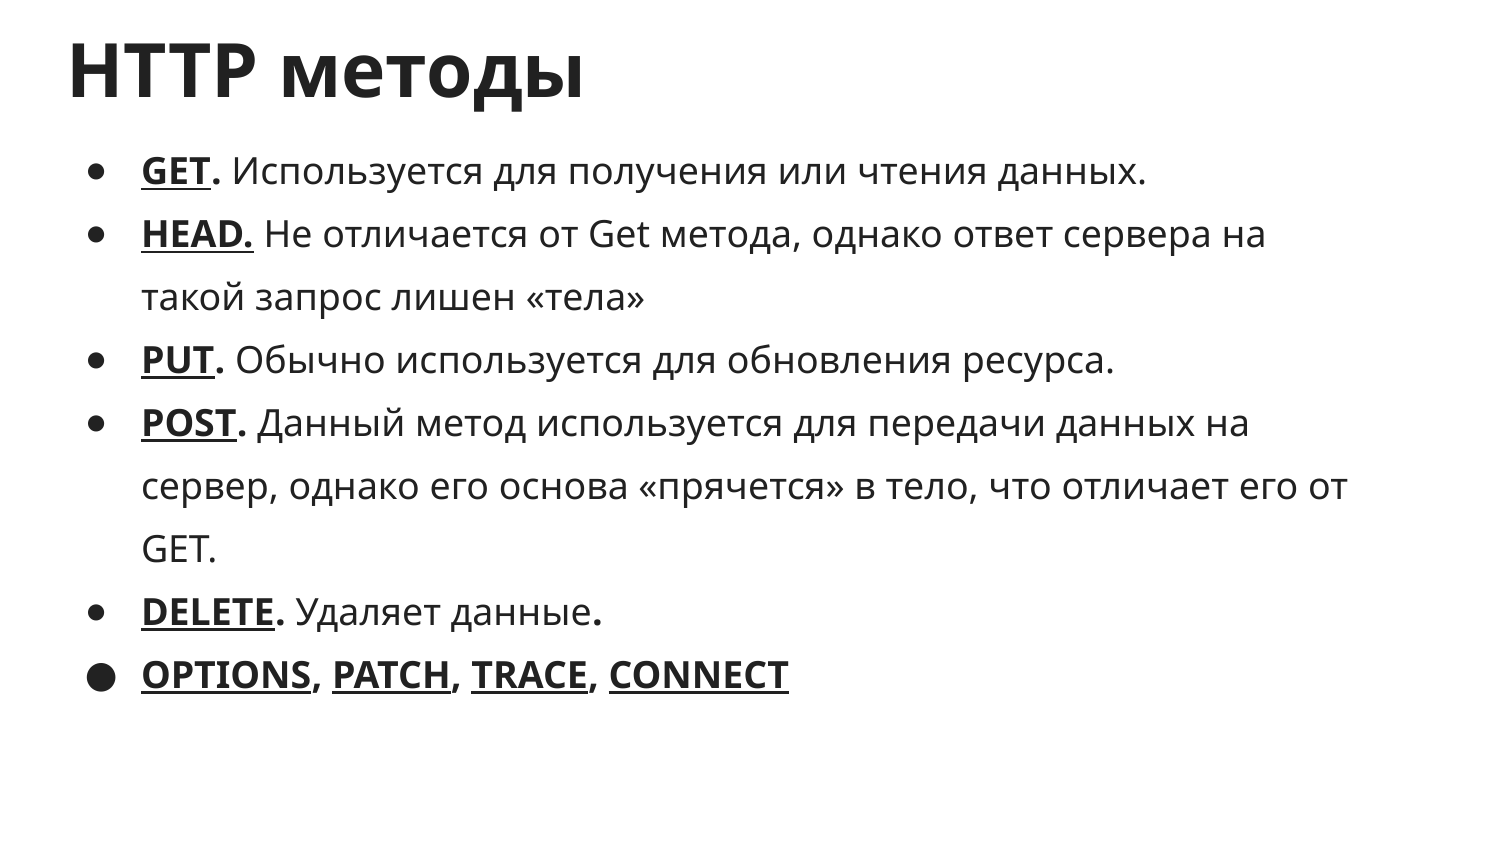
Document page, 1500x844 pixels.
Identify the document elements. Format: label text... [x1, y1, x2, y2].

list GET. Используется для получения или чтения данных. HEAD. Не отличается от Get метода, однако ответ сервера на такой запрос лишен «тела» PUT. Обычно используется для обновления ресурса. POST. Данный метод используется для передачи данных на сервер, однако его основа «прячется» в тело, что отличает его от GET. DELETE. Удаляет данные. OPTIONS, PATCH, TRACE, CONNECT [51, 114, 1449, 824]
title HTTP методы [51, 7, 1449, 114]
